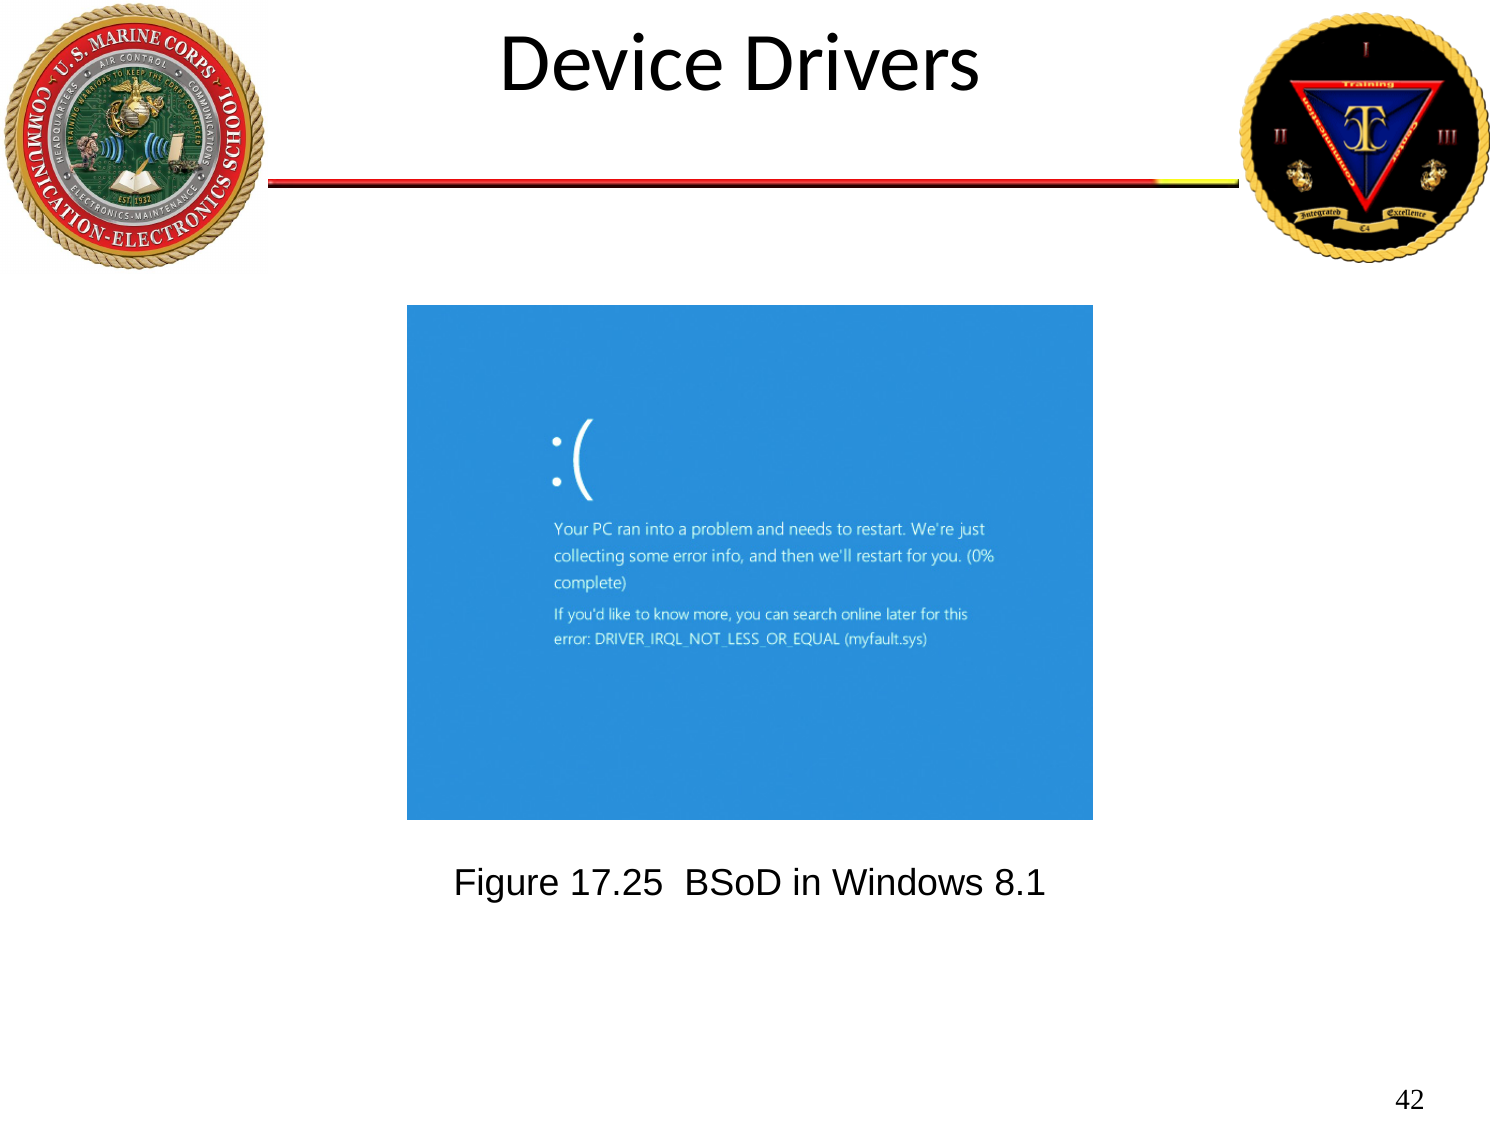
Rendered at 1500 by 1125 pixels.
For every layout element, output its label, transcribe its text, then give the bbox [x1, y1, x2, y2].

picture [0, 0, 1490, 274]
picture [406, 305, 1094, 820]
text_box Figure 17.25 BSoD in Windows 8.1 [438, 854, 1062, 912]
title Device Drivers [168, 0, 1332, 166]
